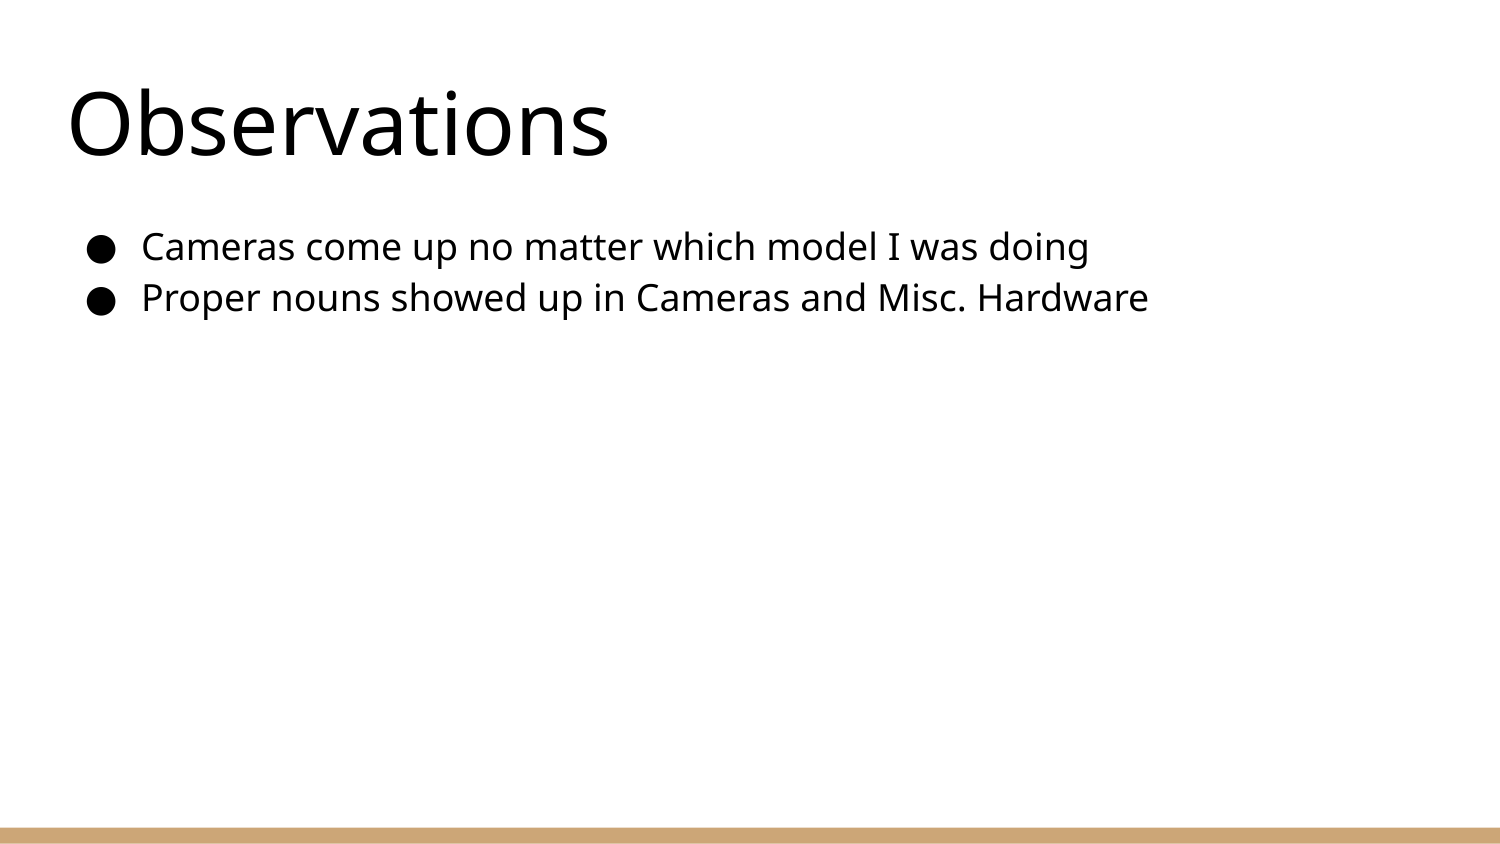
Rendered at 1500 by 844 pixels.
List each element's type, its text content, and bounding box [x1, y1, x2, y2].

title Observations [51, 51, 1449, 189]
list Cameras come up no matter which model I was doing Proper nouns showed up in Cameras and Misc. Hardware [51, 200, 1449, 752]
